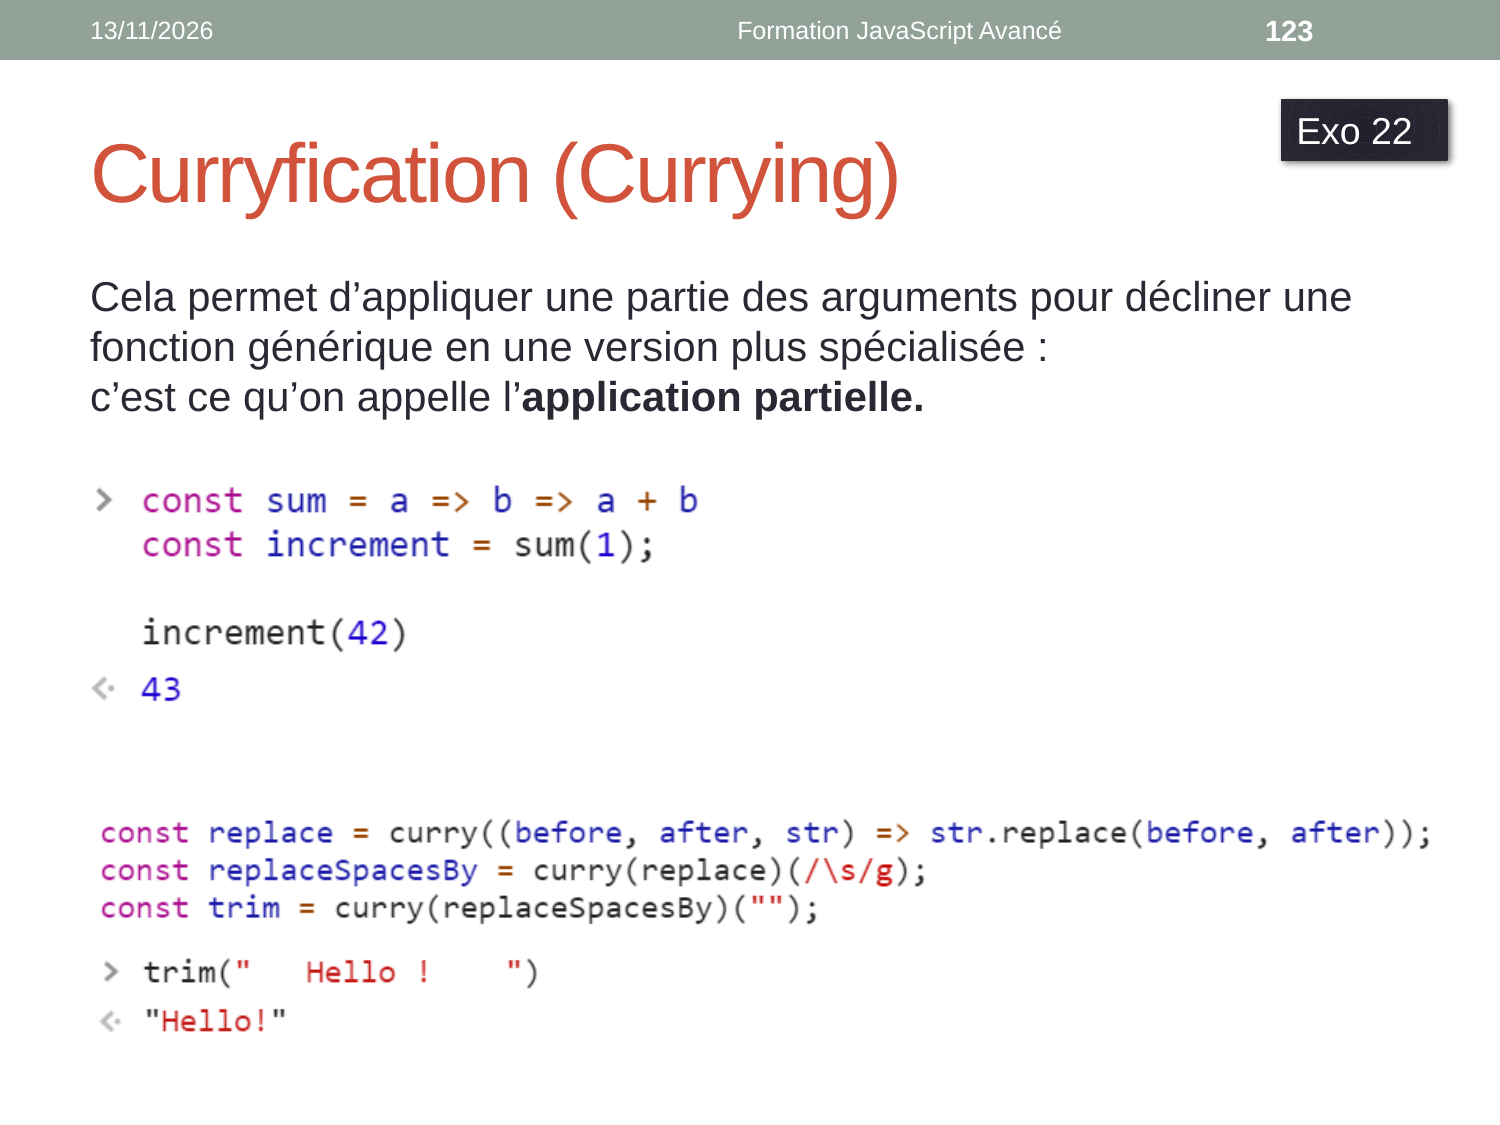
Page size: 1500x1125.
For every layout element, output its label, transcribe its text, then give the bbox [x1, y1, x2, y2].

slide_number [75, 3, 550, 57]
picture [91, 951, 557, 1042]
title Curryfication (Currying) [75, 87, 1425, 250]
text_box Exo 22 [1281, 99, 1448, 161]
footer Formation JavaScript Avancé [562, 3, 1238, 57]
list Cela permet d’appliquer une partie des arguments pour décliner une fonction générique en une version plus spécialisée : c’est ce qu’on appelle l’application partielle. [75, 262, 1425, 1063]
slide_number 123 [1250, 3, 1425, 57]
picture [77, 467, 713, 709]
picture [91, 809, 1448, 933]
